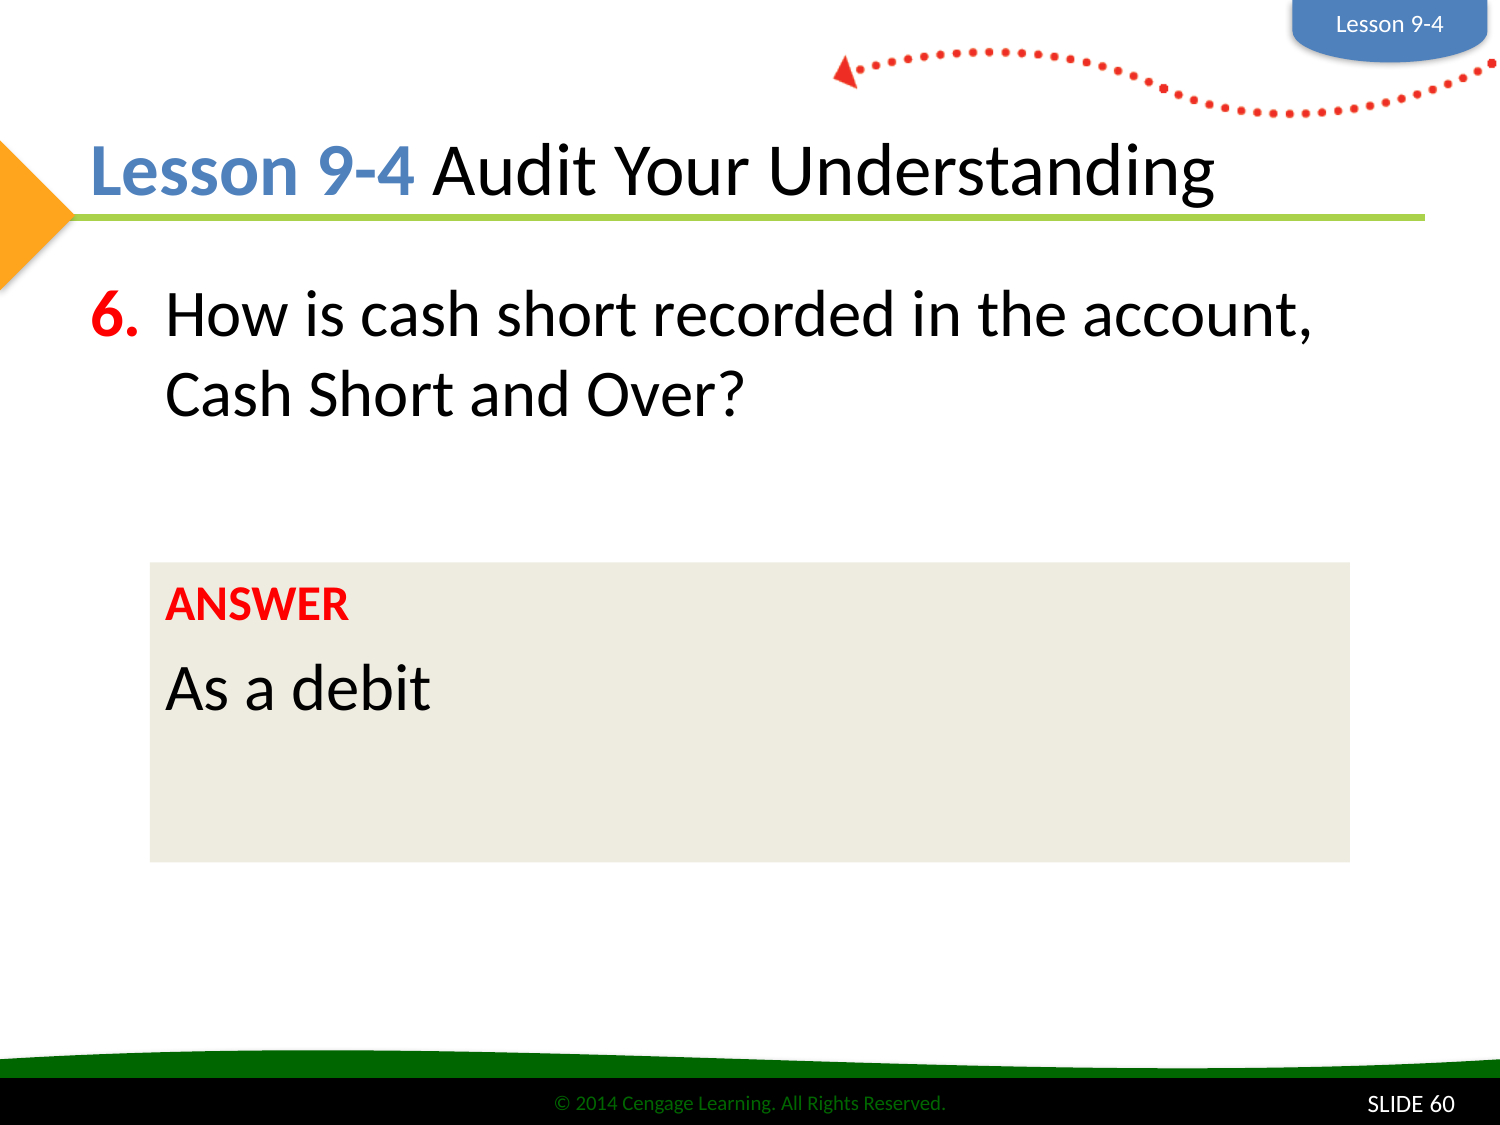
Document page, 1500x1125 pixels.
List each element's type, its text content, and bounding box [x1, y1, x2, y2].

text_box [0, 138, 78, 293]
picture [827, 37, 1500, 126]
slide_number SLIDE 60 [1170, 1080, 1470, 1125]
text_box ANSWER As a debit [149, 562, 1350, 863]
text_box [1292, 0, 1488, 63]
title Lesson 9-4 Audit Your Understanding [75, 29, 1350, 218]
list 6. How is cash short recorded in the account, Cash Short and Over? [75, 262, 1425, 1005]
